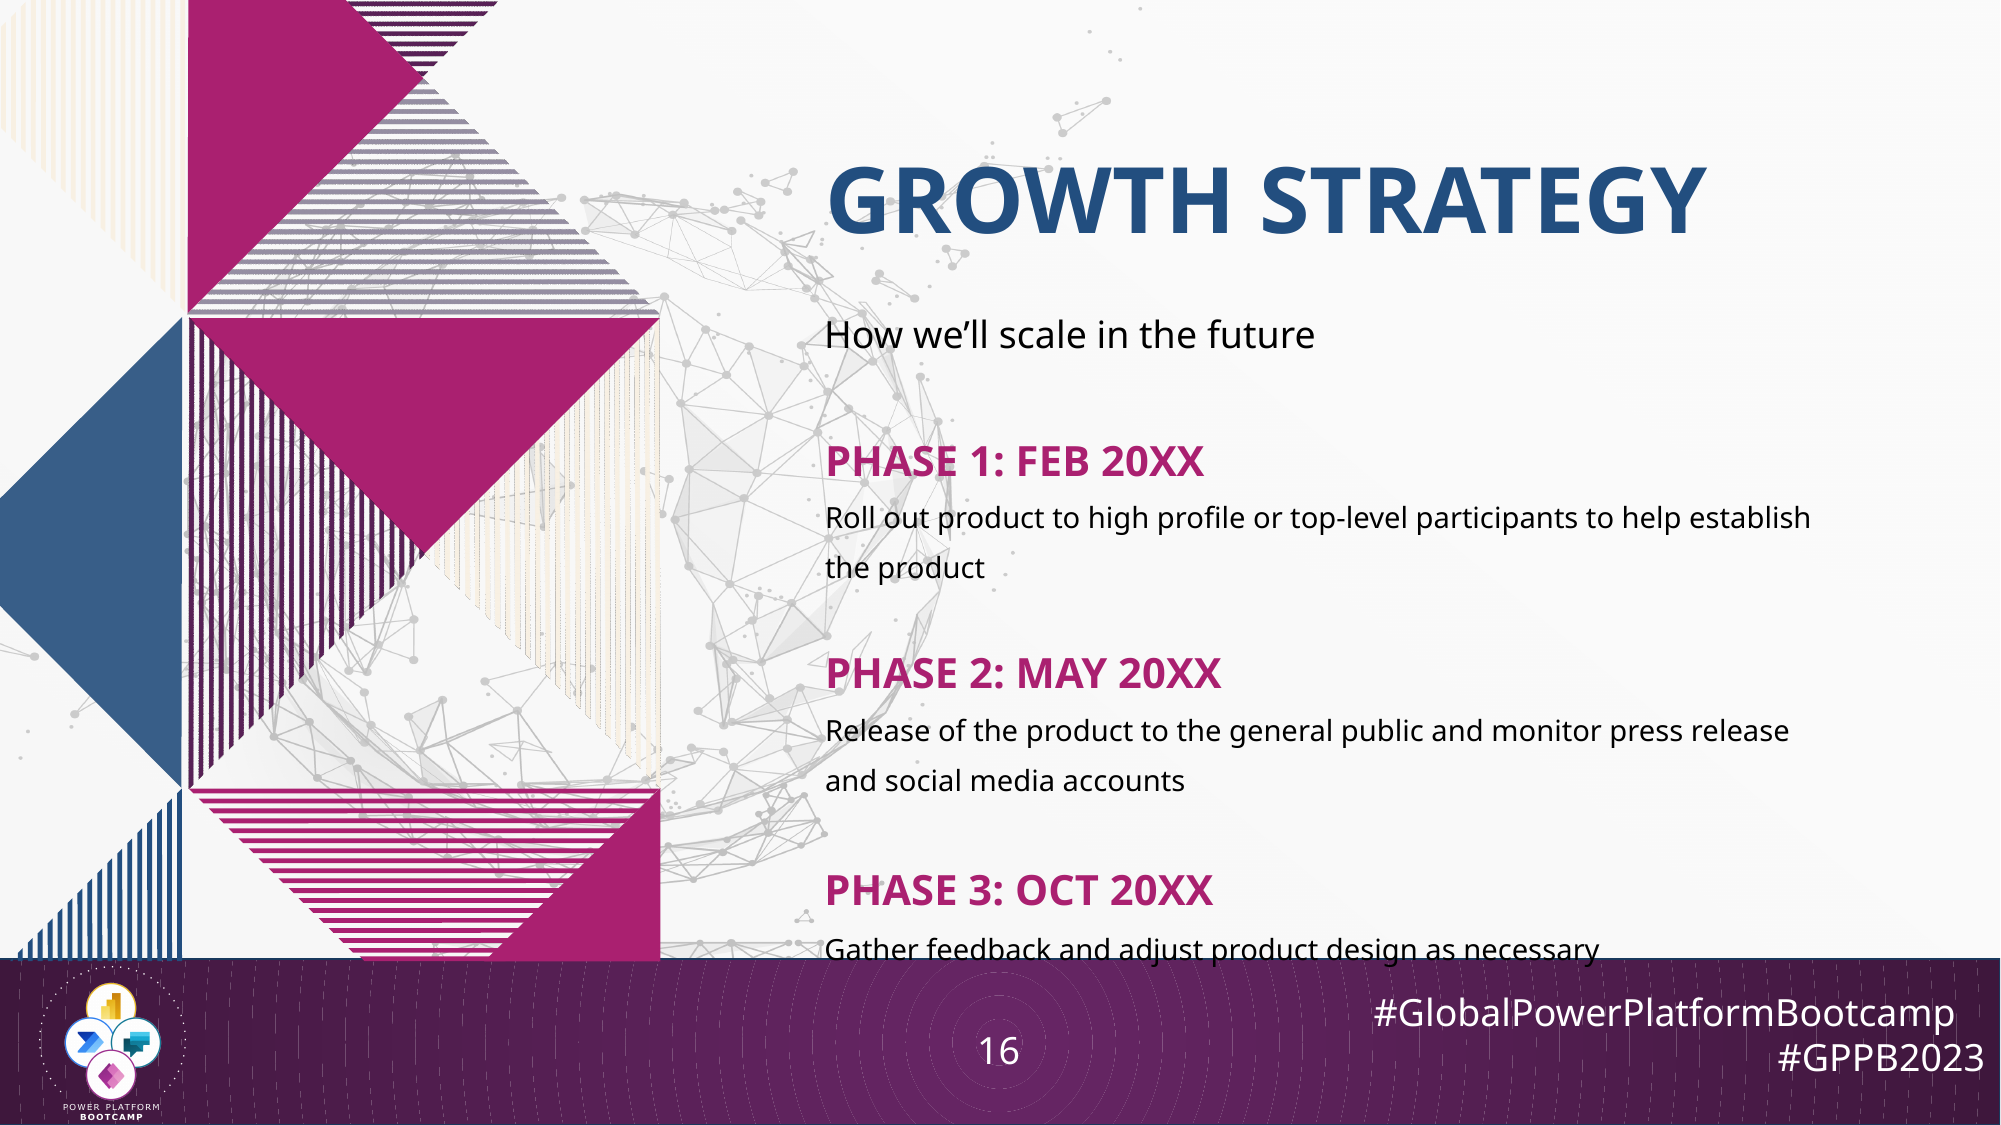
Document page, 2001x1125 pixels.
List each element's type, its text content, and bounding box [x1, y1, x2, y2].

list How we’ll scale in the future [809, 298, 1849, 387]
picture [182, 78, 659, 788]
list Release of the product to the general public and monitor press release and social media accounts [810, 690, 1850, 795]
picture [425, 319, 866, 788]
picture [347, 0, 499, 76]
list PHASE 1: FEB 20XX [810, 427, 1850, 476]
list PHASE 3: OCT 20XX [809, 856, 1850, 917]
title GROWTH STRATEGY [810, 147, 1926, 365]
list Roll out product to high profile or top-level participants to help establish the product [810, 476, 1850, 582]
picture [39, 966, 186, 1120]
list PHASE 2: MAY 20XX [810, 638, 1850, 690]
text_box 16 [962, 1019, 1038, 1080]
list Gather feedback and adjust product design as necessary [809, 908, 1849, 1014]
